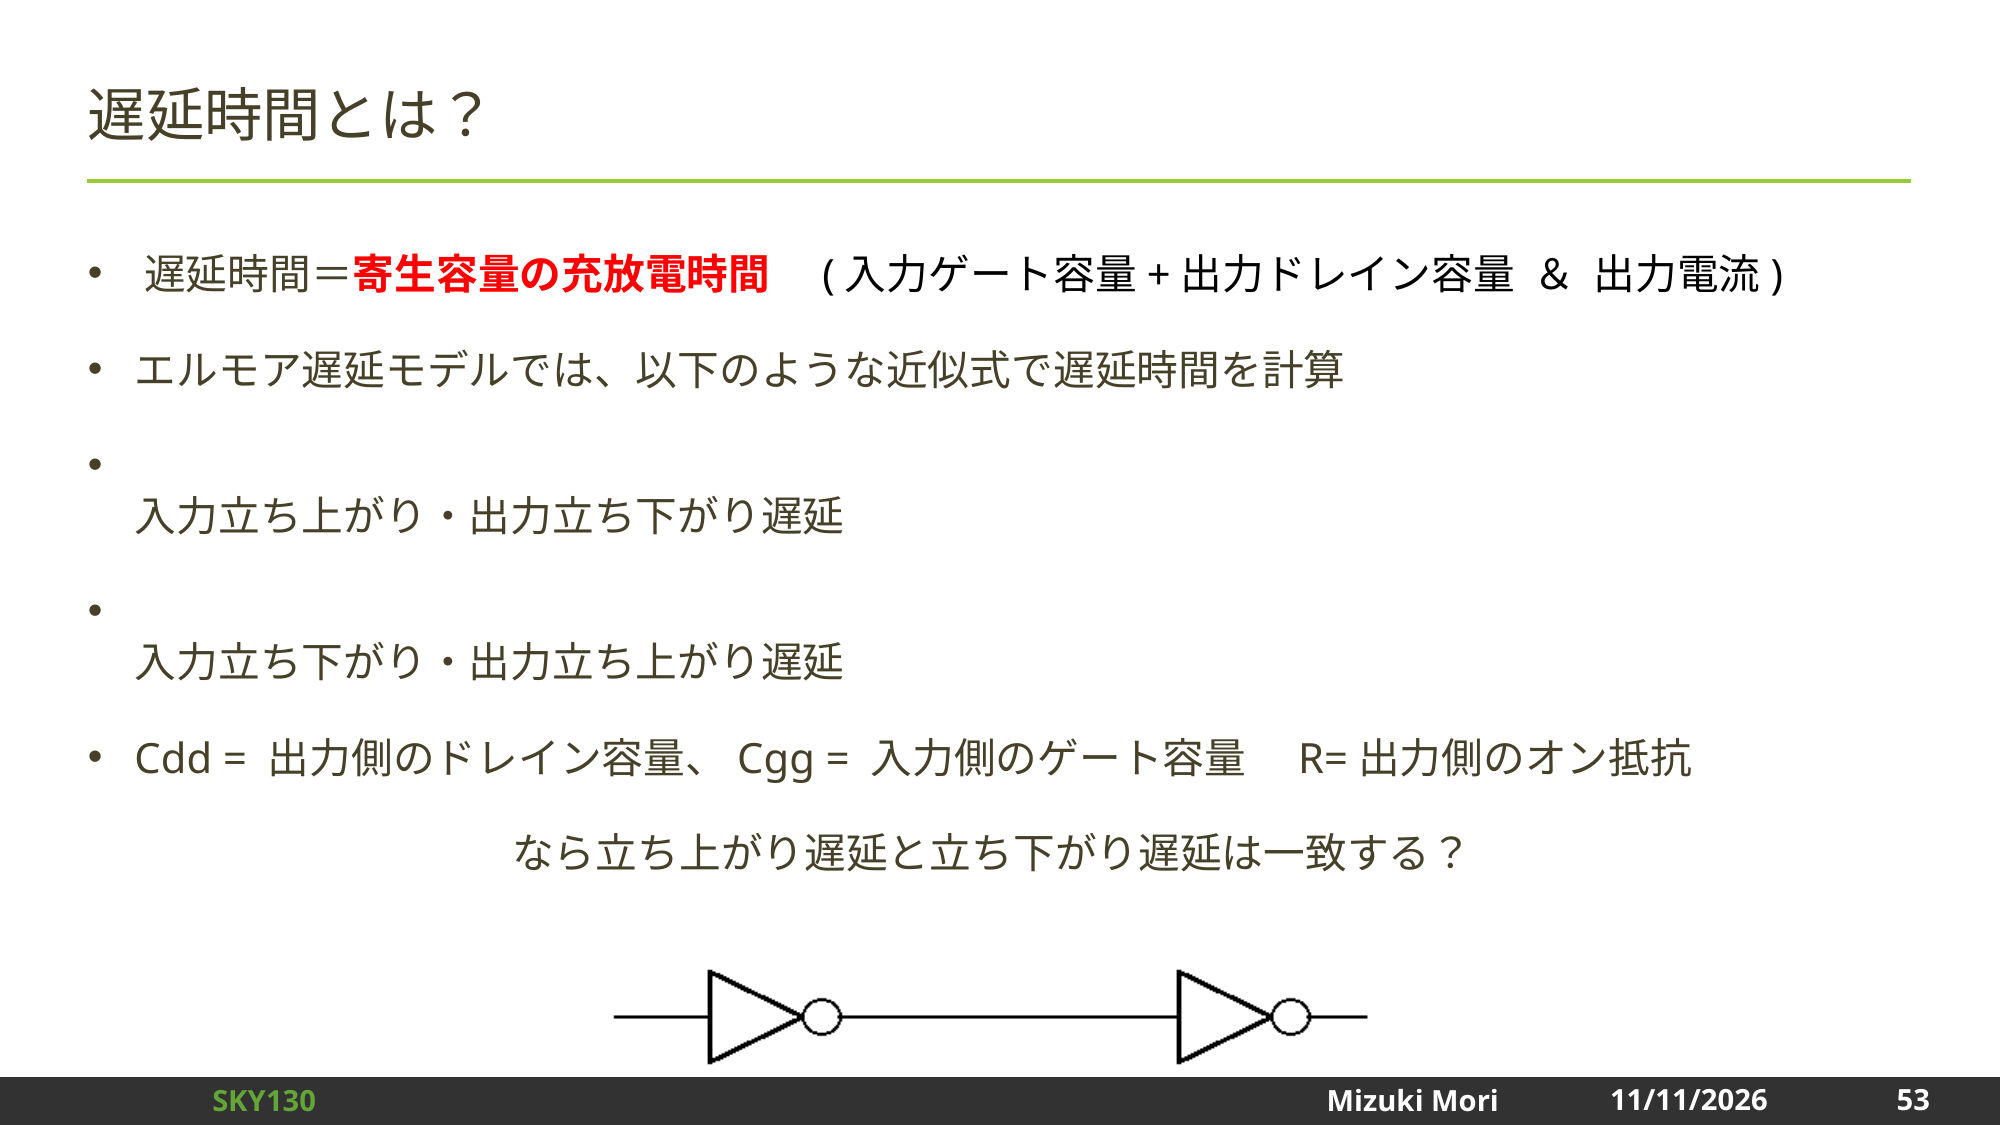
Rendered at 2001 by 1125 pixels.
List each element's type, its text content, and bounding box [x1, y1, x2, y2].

slide_number 53 [1826, 1076, 2000, 1125]
title 遅延時間とは？ [72, 70, 1912, 163]
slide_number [1550, 1077, 1826, 1125]
picture [0, 967, 1550, 1125]
